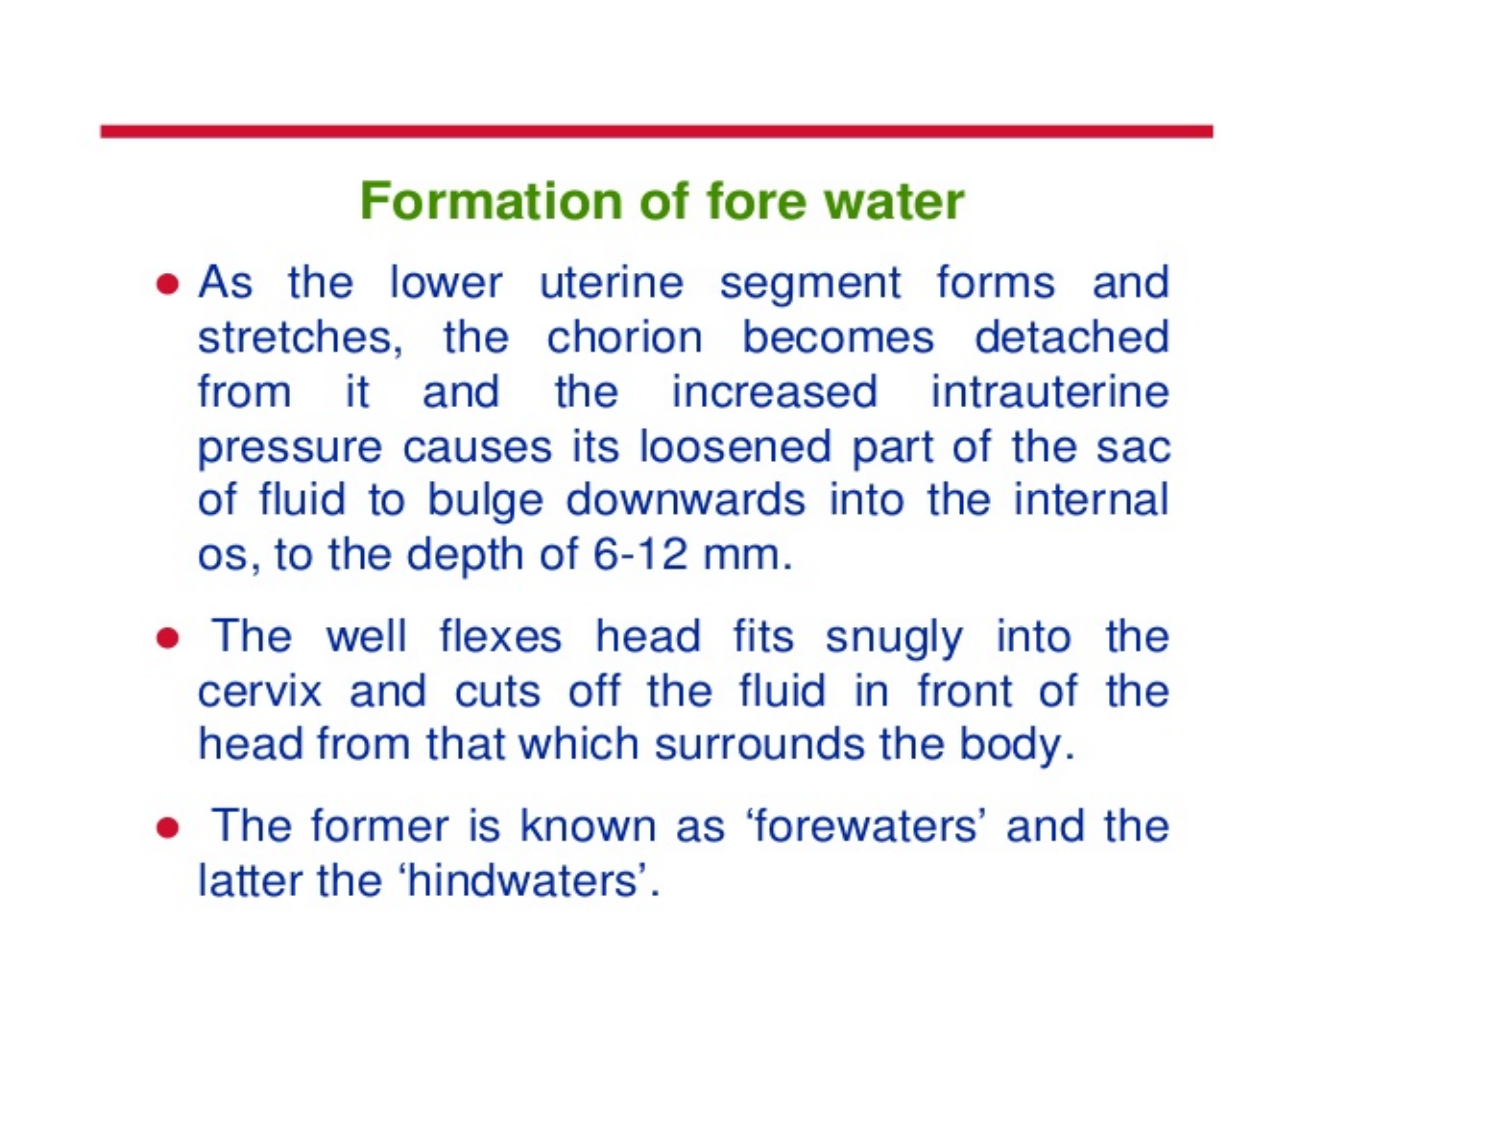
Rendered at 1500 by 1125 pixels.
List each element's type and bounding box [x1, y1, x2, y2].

picture [50, 63, 1276, 938]
